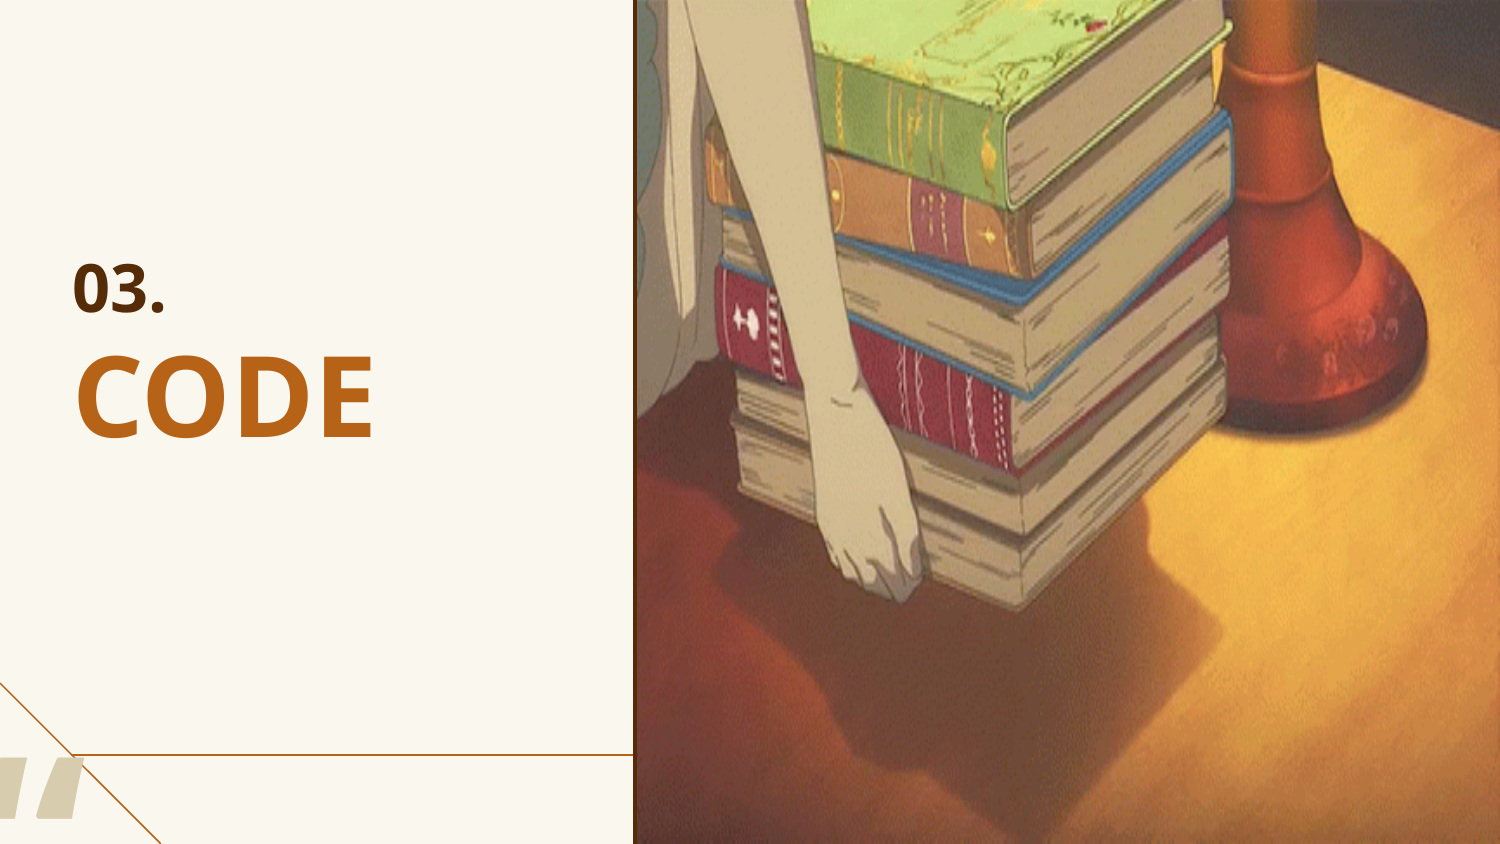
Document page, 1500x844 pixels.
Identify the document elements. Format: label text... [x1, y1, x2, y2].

picture [636, 0, 1500, 844]
title 03. CODE [57, 230, 631, 535]
text_box “ [0, 729, 111, 844]
